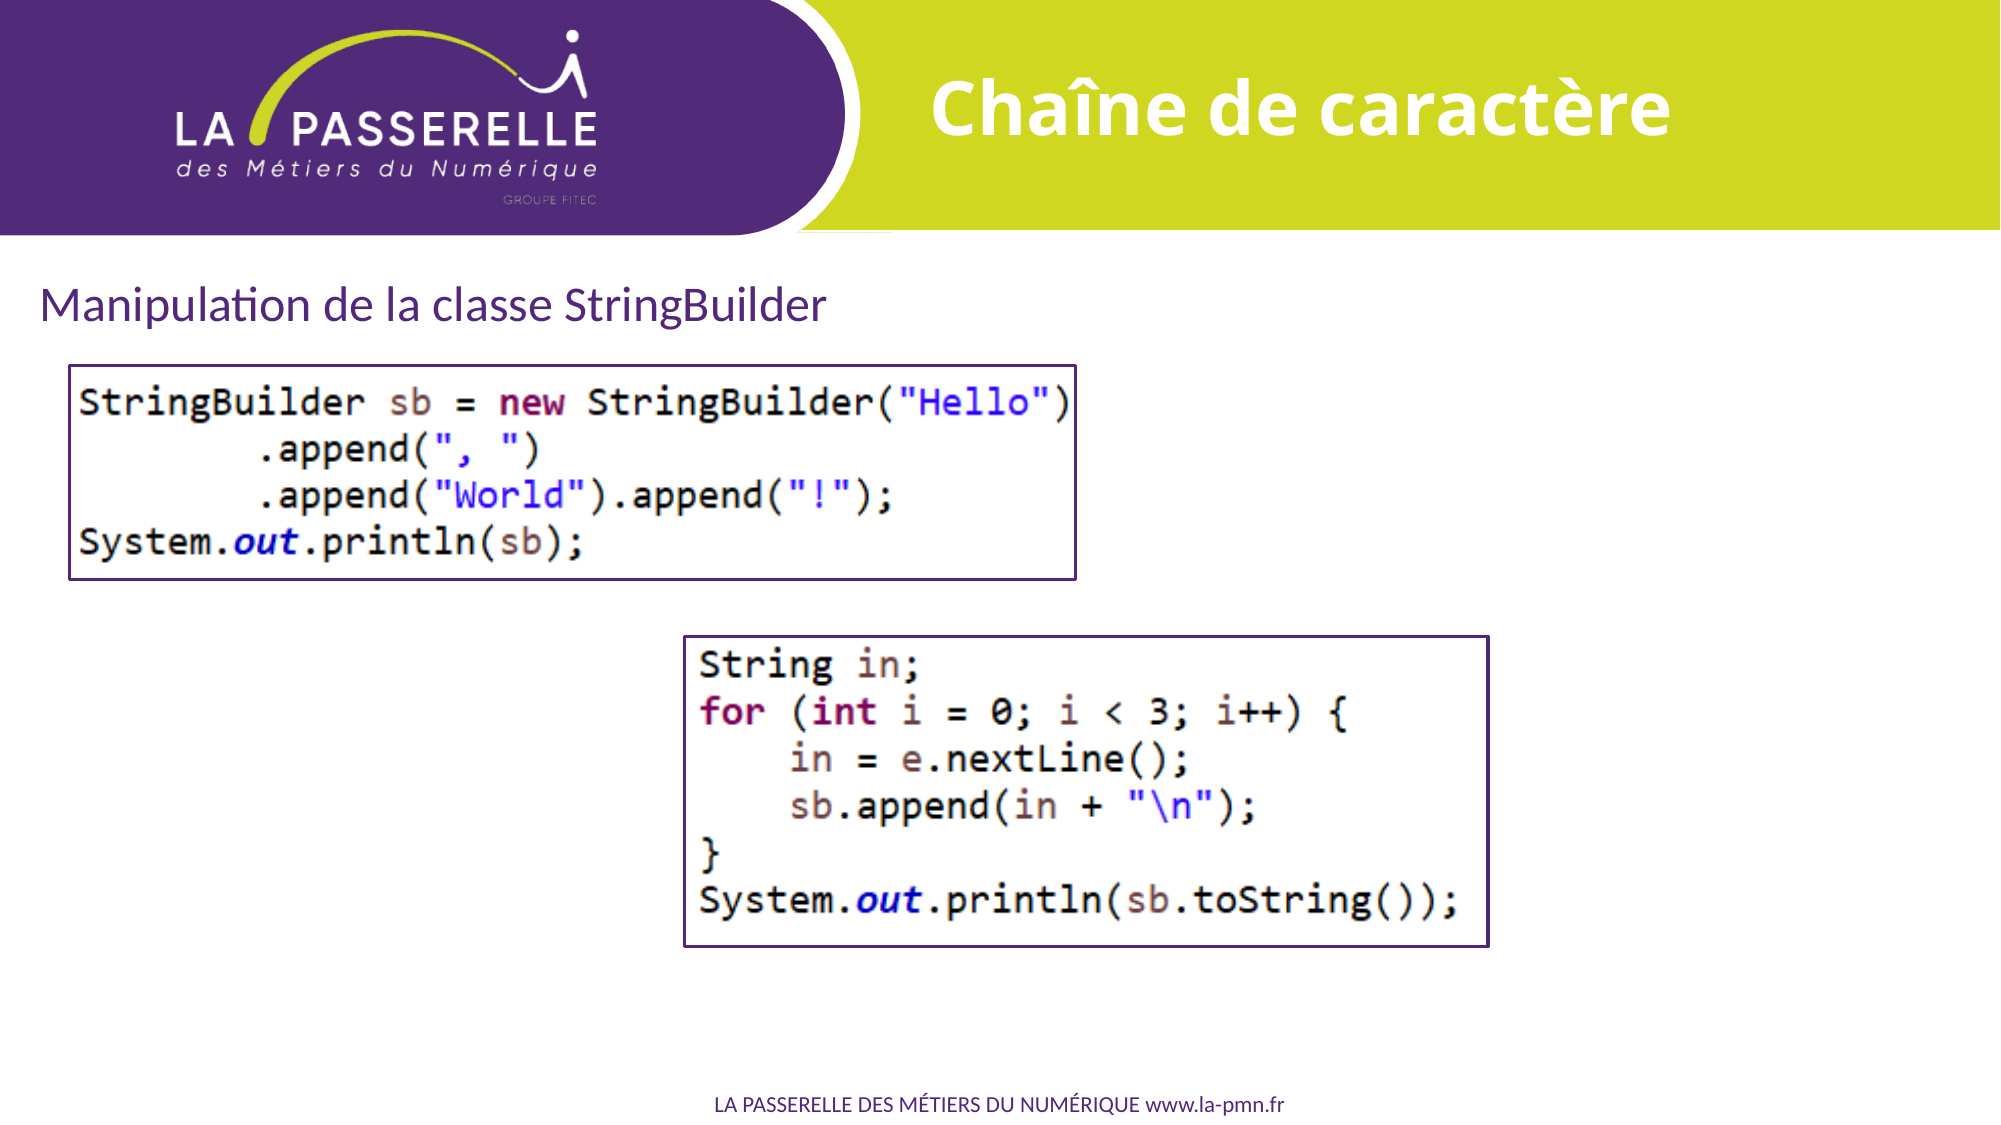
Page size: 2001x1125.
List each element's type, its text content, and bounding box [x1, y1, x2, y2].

text_box Chaîne de caractère [915, 63, 1722, 154]
text_box LA PASSERELLE DES MÉTIERS DU NUMÉRIQUE www.la-pmn.fr [0, 1082, 2000, 1125]
text_box Manipulation de la classe StringBuilder [25, 264, 890, 351]
picture [71, 367, 1074, 579]
picture [685, 637, 1487, 946]
picture [0, 0, 892, 264]
